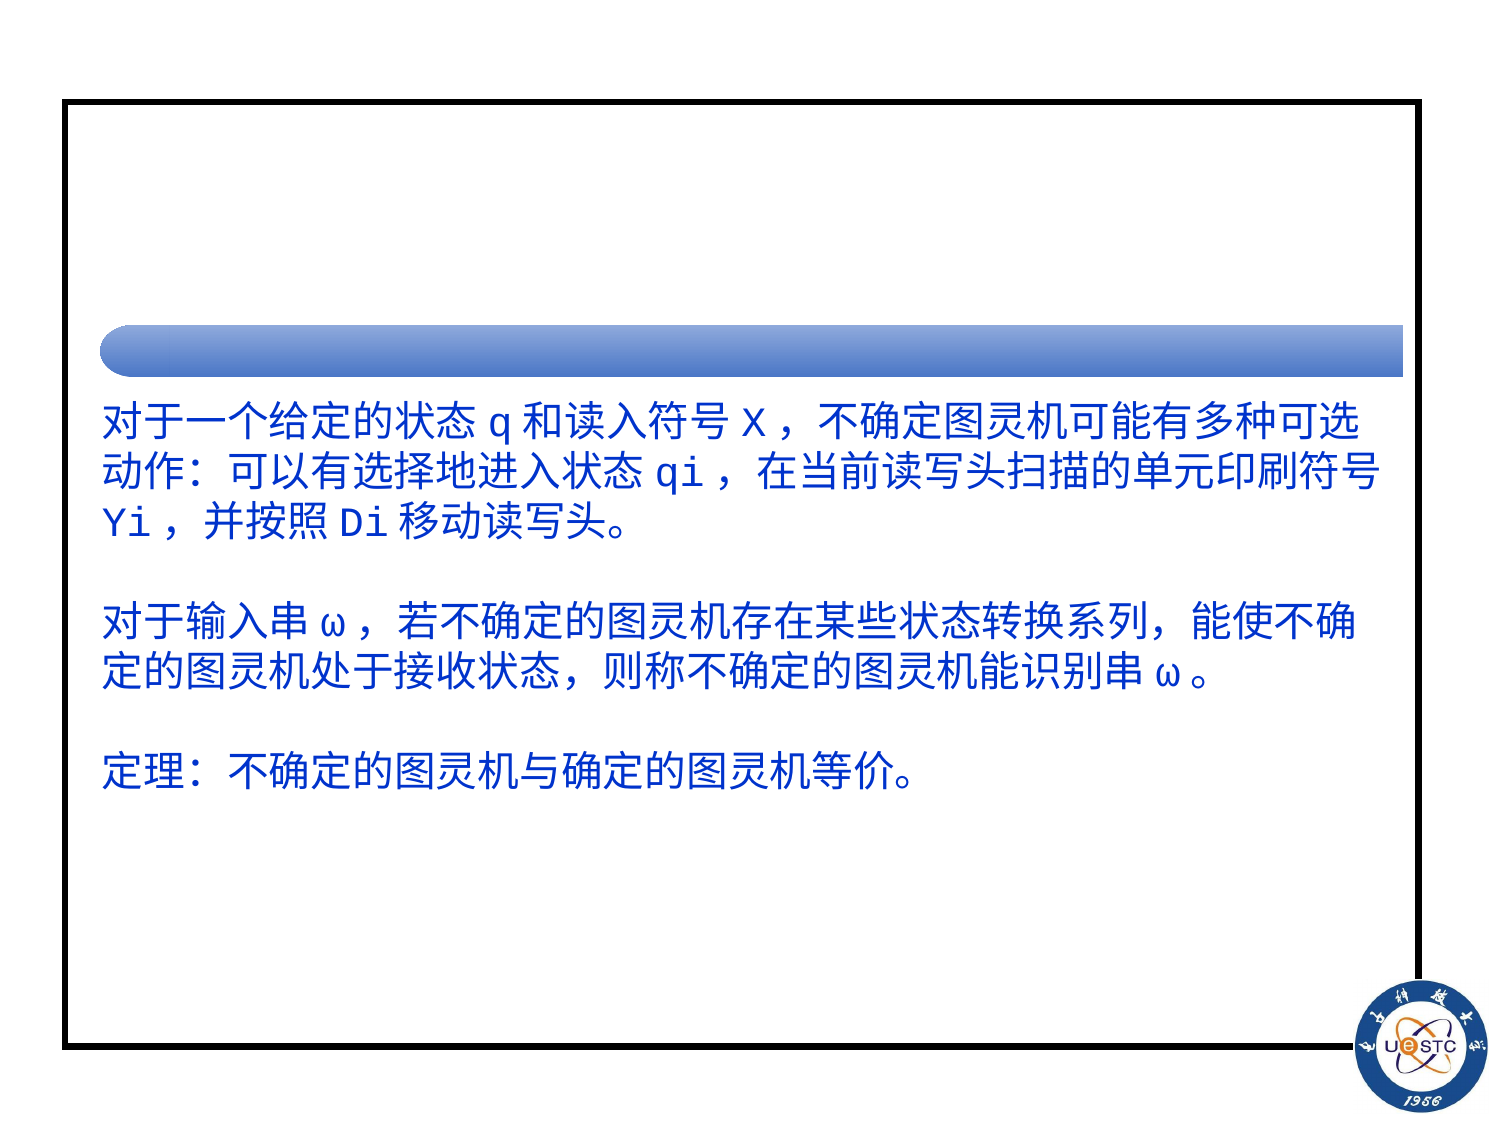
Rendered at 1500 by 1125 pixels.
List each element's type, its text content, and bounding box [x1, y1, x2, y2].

list 对于一个给定的状态q和读入符号X，不确定图灵机可能有多种可选动作：可以有选择地进入状态qi，在当前读写头扫描的单元印刷符号Yi，并按照Di移动读写头。 对于输入串ω，若不确定的图灵机存在某些状态转换系列，能使不确定的图灵机处于接收状态，则称不确定的图灵机能识别串ω。 定理：不确定的图灵机与确定的图灵机等价。 [87, 387, 1400, 1035]
picture [1353, 979, 1489, 1114]
